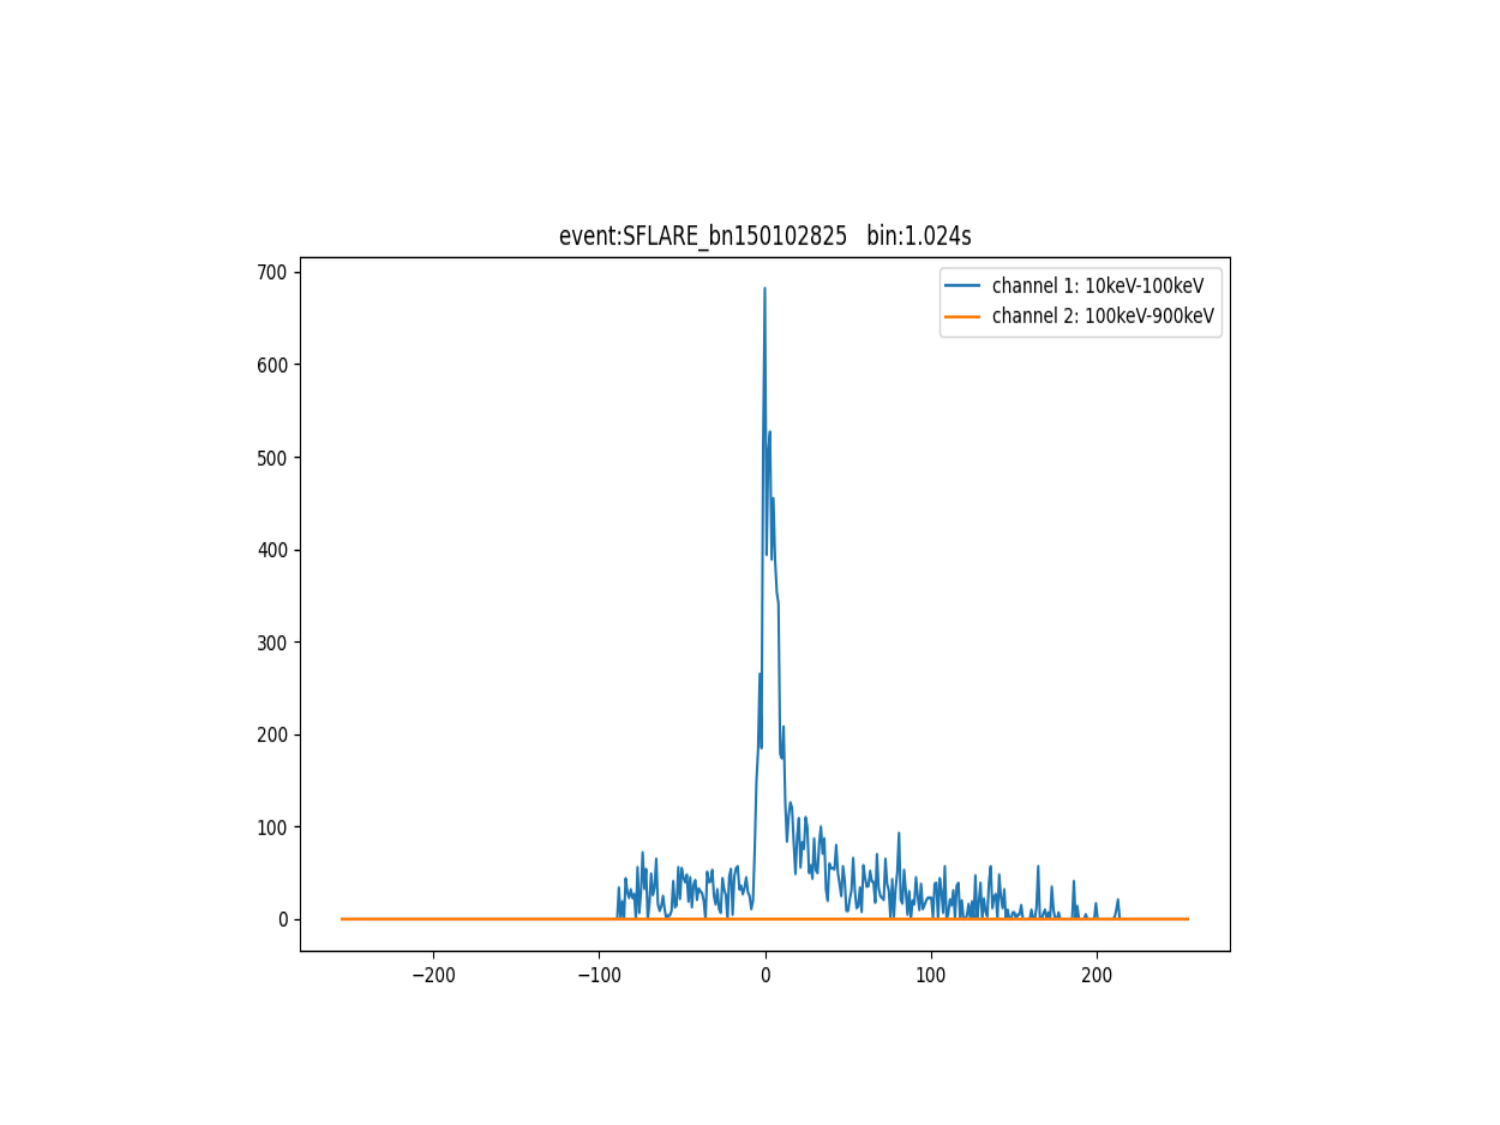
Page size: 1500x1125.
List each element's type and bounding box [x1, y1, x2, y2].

picture [149, 149, 1351, 1051]
